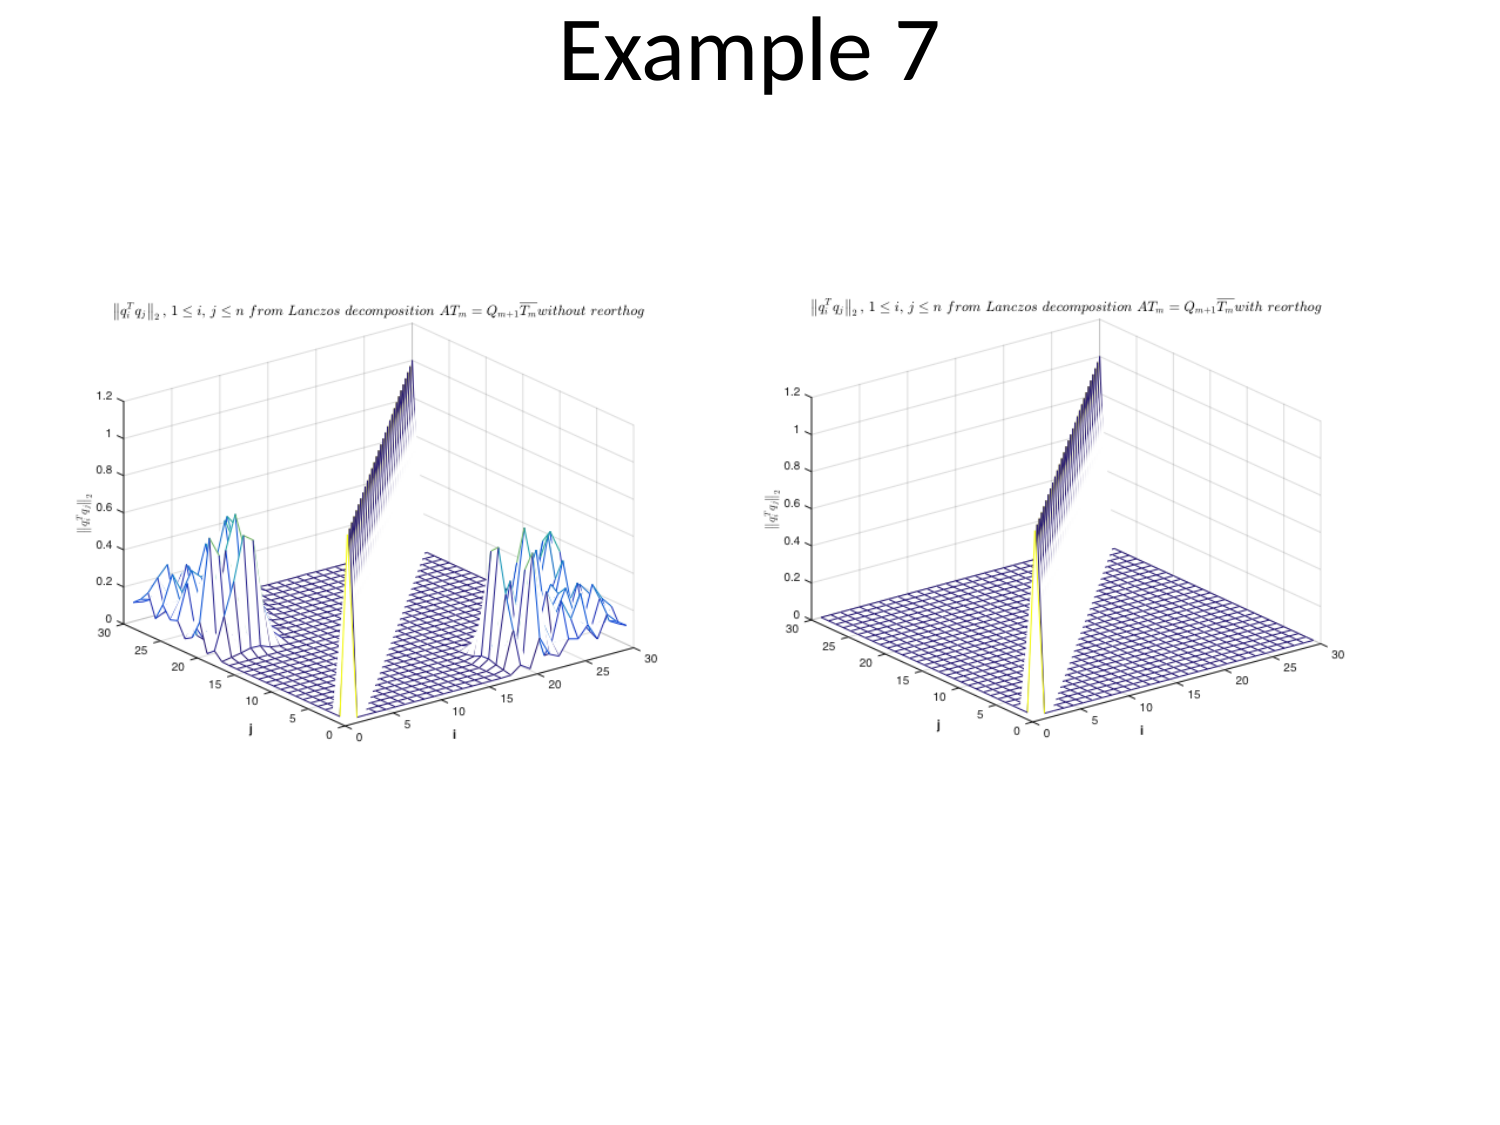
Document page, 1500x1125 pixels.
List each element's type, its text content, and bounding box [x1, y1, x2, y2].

picture [70, 287, 664, 743]
picture [754, 283, 1356, 743]
title Example 7 [75, 0, 1425, 138]
